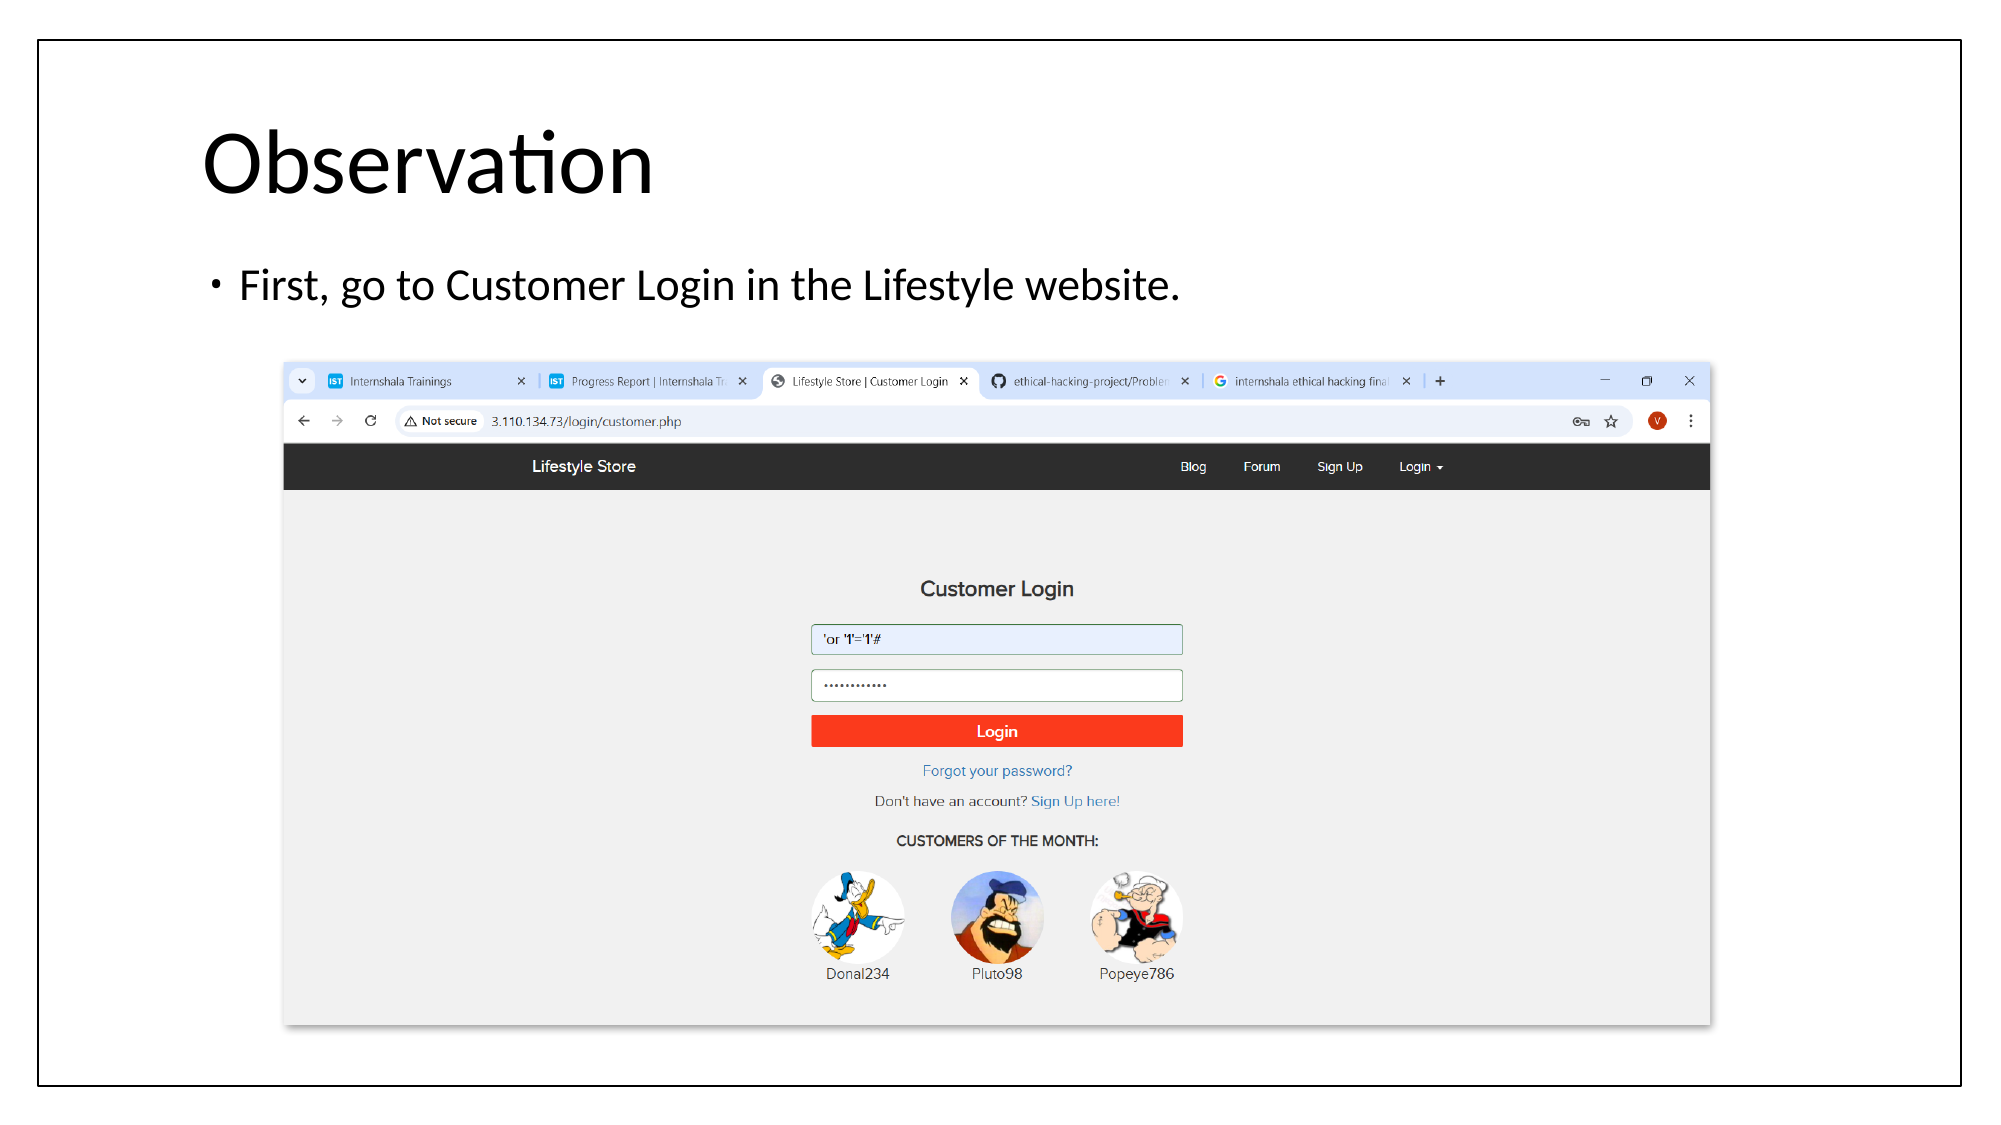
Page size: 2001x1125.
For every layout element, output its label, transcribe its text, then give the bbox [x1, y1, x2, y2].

title Observation [187, 99, 1808, 229]
picture [283, 362, 1711, 1026]
list First, go to Customer Login in the Lifestyle website. [186, 253, 1807, 917]
